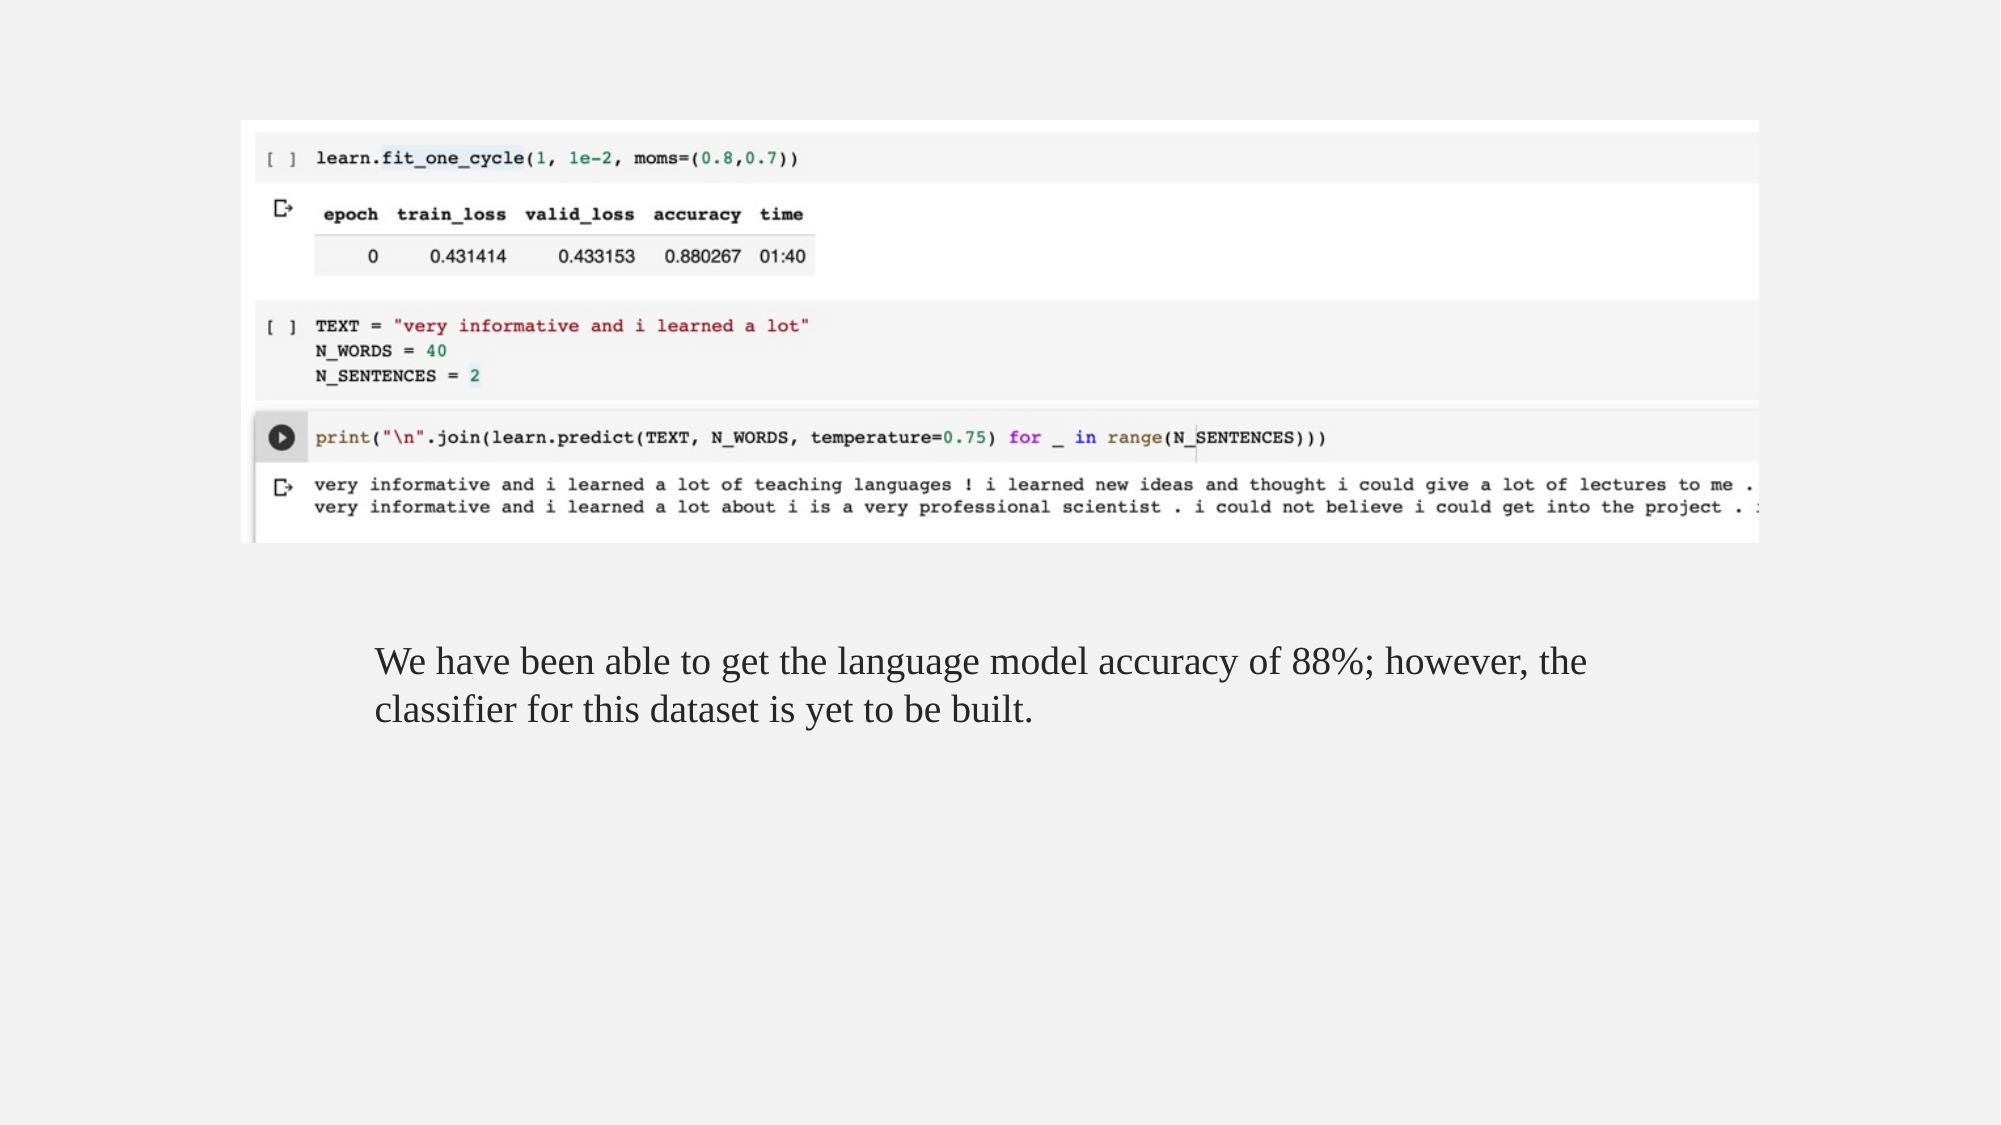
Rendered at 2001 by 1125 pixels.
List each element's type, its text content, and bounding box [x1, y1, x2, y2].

picture [240, 120, 1759, 543]
text_box We have been able to get the language model accuracy of 88%; however, the classifier for this dataset is yet to be built. [359, 627, 1641, 738]
